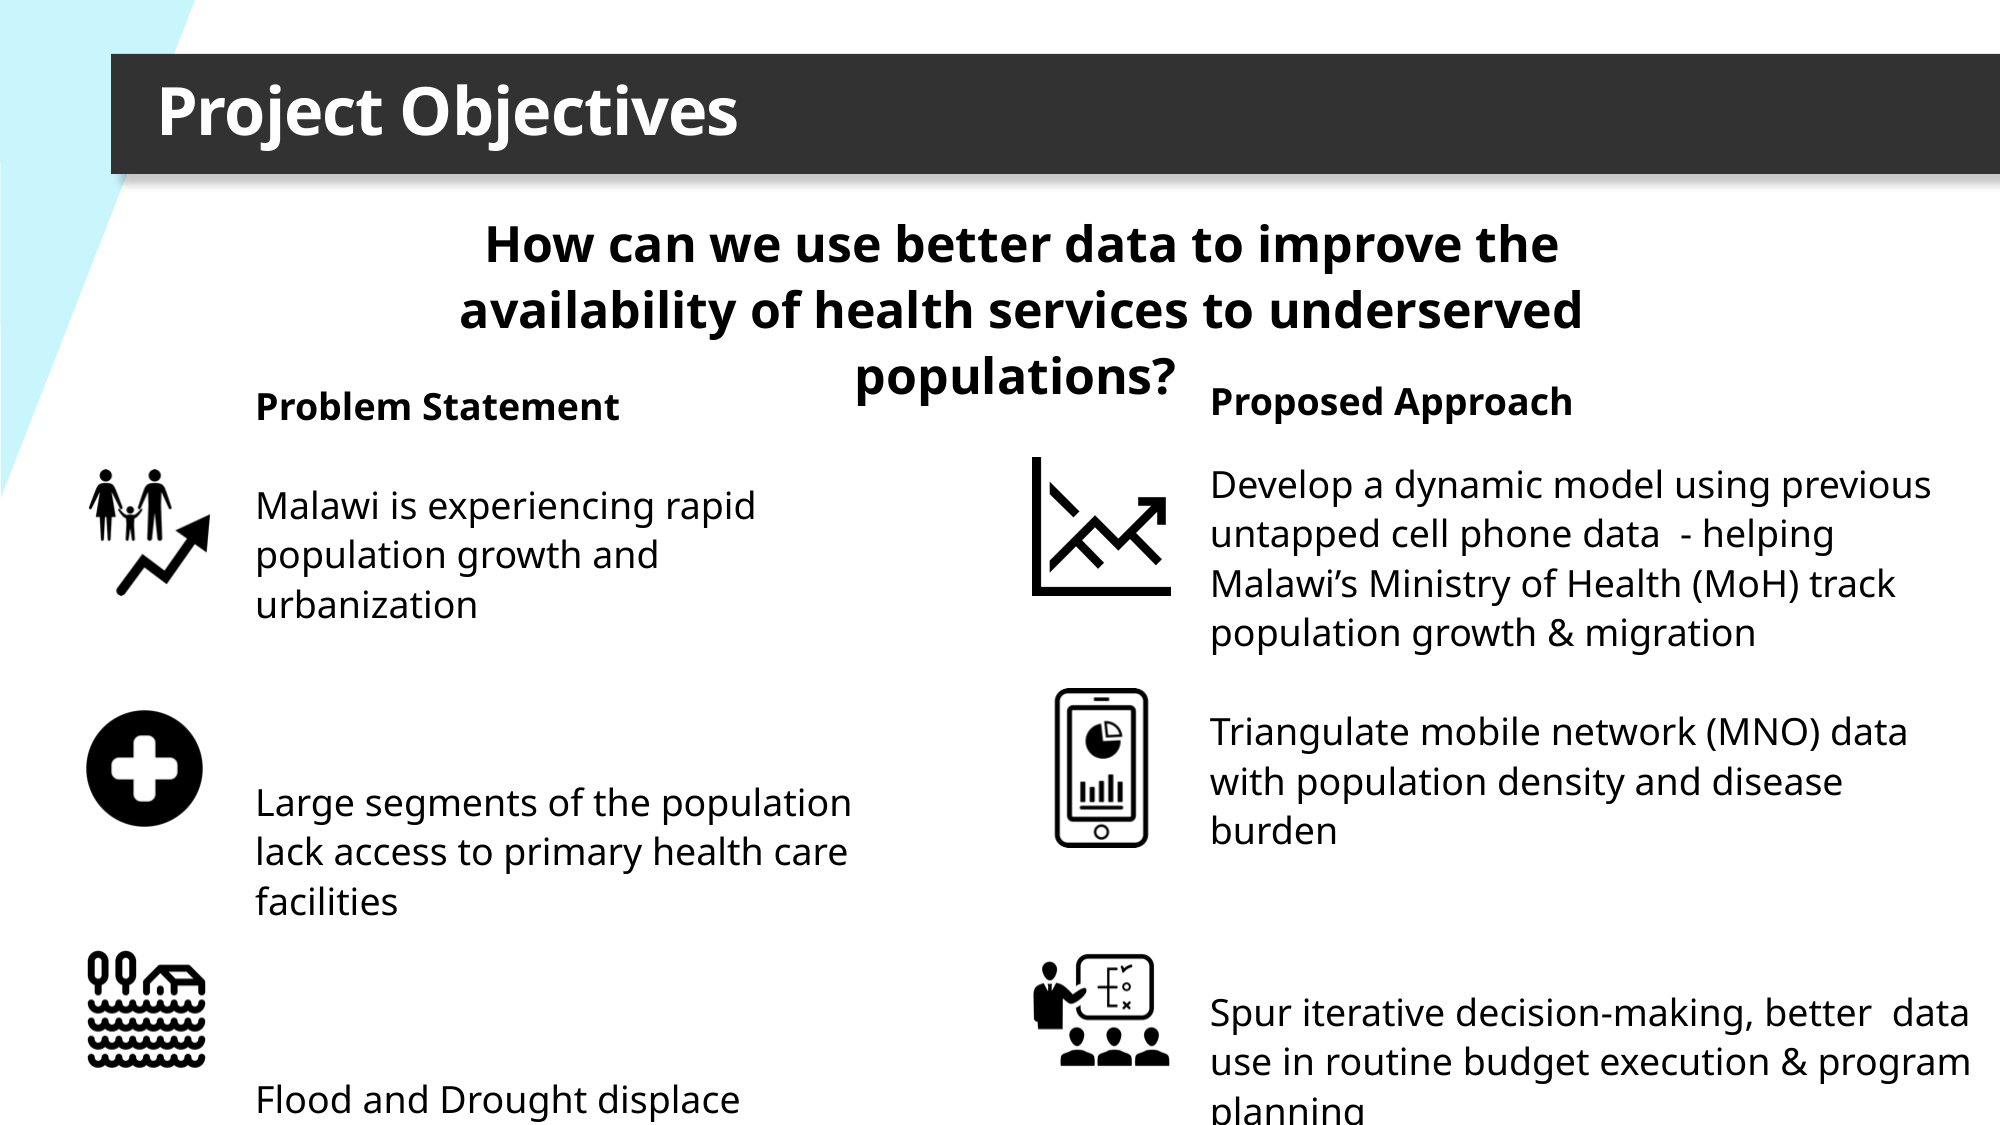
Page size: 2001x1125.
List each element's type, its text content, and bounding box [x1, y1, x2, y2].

text_box How can we use better data to improve the availability of health services to underserved populations? [392, 199, 1652, 413]
picture [1031, 940, 1172, 1080]
picture [85, 469, 213, 597]
picture [80, 704, 208, 832]
text_box Problem Statement Malawi is experiencing rapid population growth and urbanization Large segments of the population lack access to primary health care facilities Flood and Drought displace populations, shifting burden of care [240, 370, 890, 1125]
picture [76, 940, 217, 1080]
picture [1021, 688, 1182, 848]
title Project Objectives [111, 53, 2000, 174]
text_box Proposed Approach Develop a dynamic model using previous untapped cell phone data - helping Malawi’s Ministry of Health (MoH) track population growth & migration Triangulate mobile network (MNO) data with population density and disease burden Spur iterative decision-making, better data use in routine budget execution & program planning [1195, 366, 1992, 1125]
picture [1031, 456, 1172, 597]
